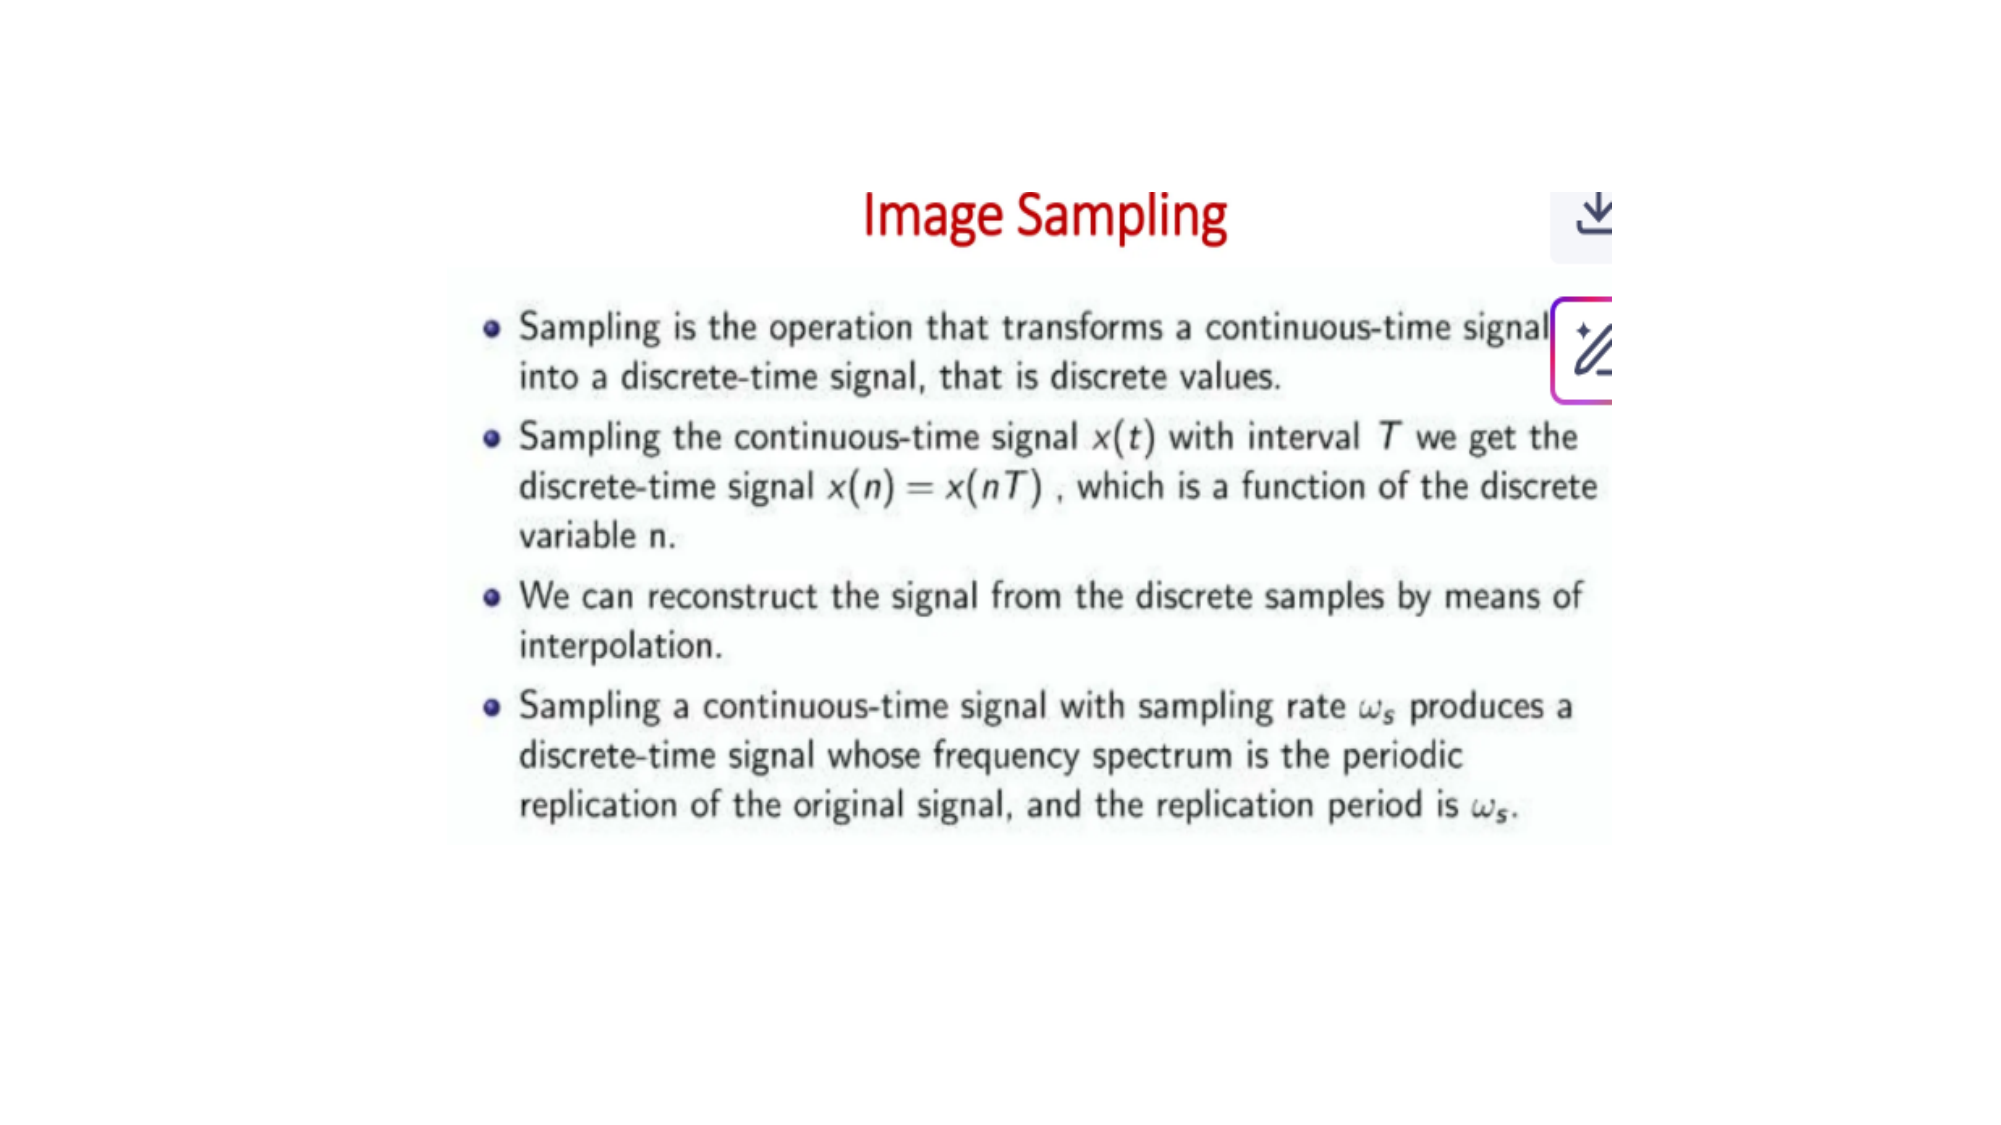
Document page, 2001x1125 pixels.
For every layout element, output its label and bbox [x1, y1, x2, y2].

list [447, 192, 1612, 845]
